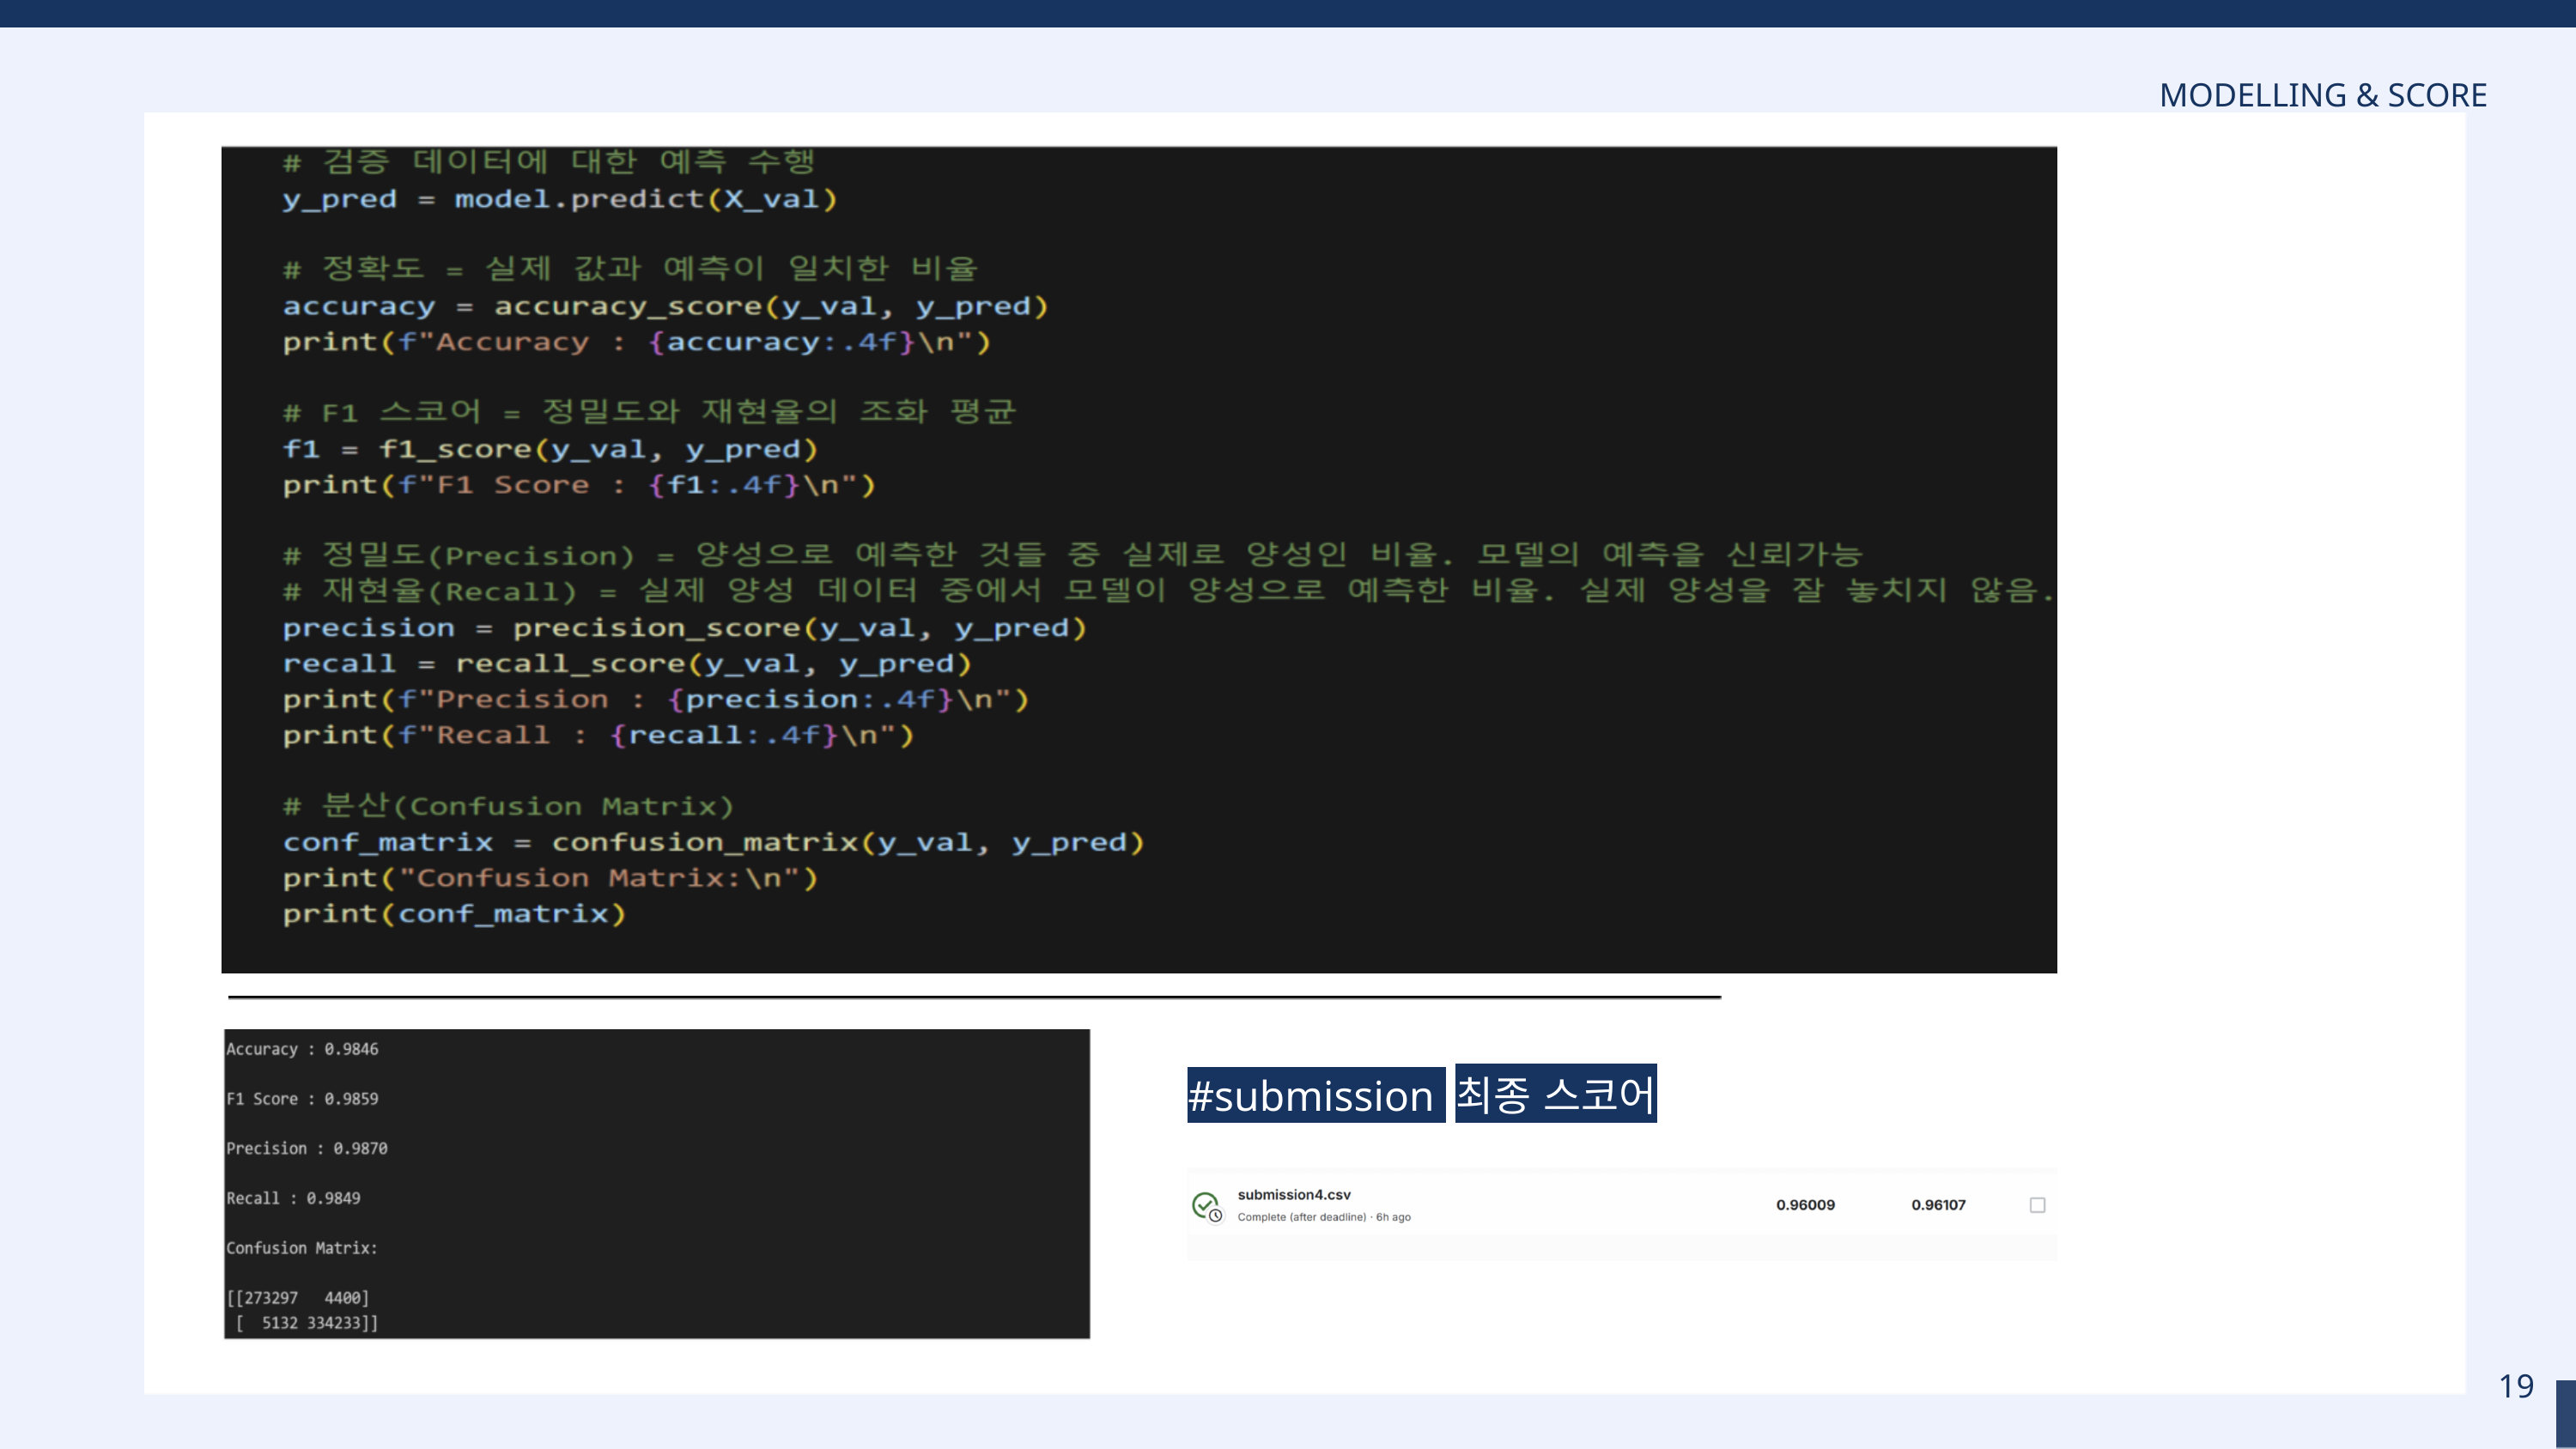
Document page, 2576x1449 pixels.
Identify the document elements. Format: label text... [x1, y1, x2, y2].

picture [2555, 1380, 2576, 1449]
picture [144, 112, 2468, 1396]
text_box MODELLING & SCORE [1985, 73, 2488, 118]
picture [0, 0, 2576, 27]
text_box 19 [2492, 1364, 2536, 1410]
